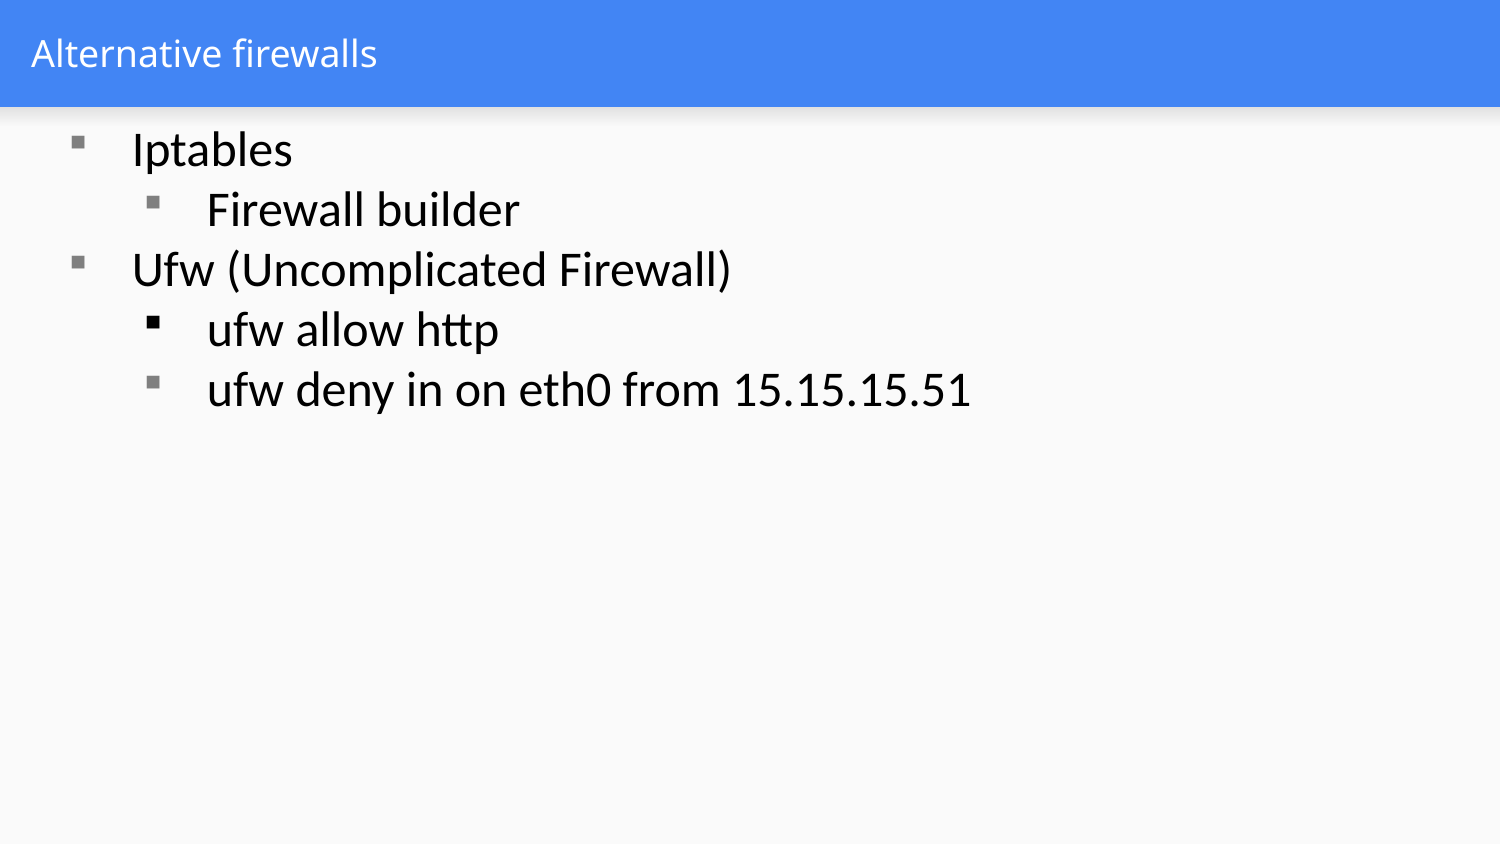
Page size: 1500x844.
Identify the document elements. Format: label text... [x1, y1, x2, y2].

text_box Iptables Firewall builder Ufw (Uncomplicated Firewall) ufw allow http ufw deny in on eth0 from 15.15.15.51 [41, 101, 1439, 844]
title Alternative firewalls [16, 2, 1464, 102]
